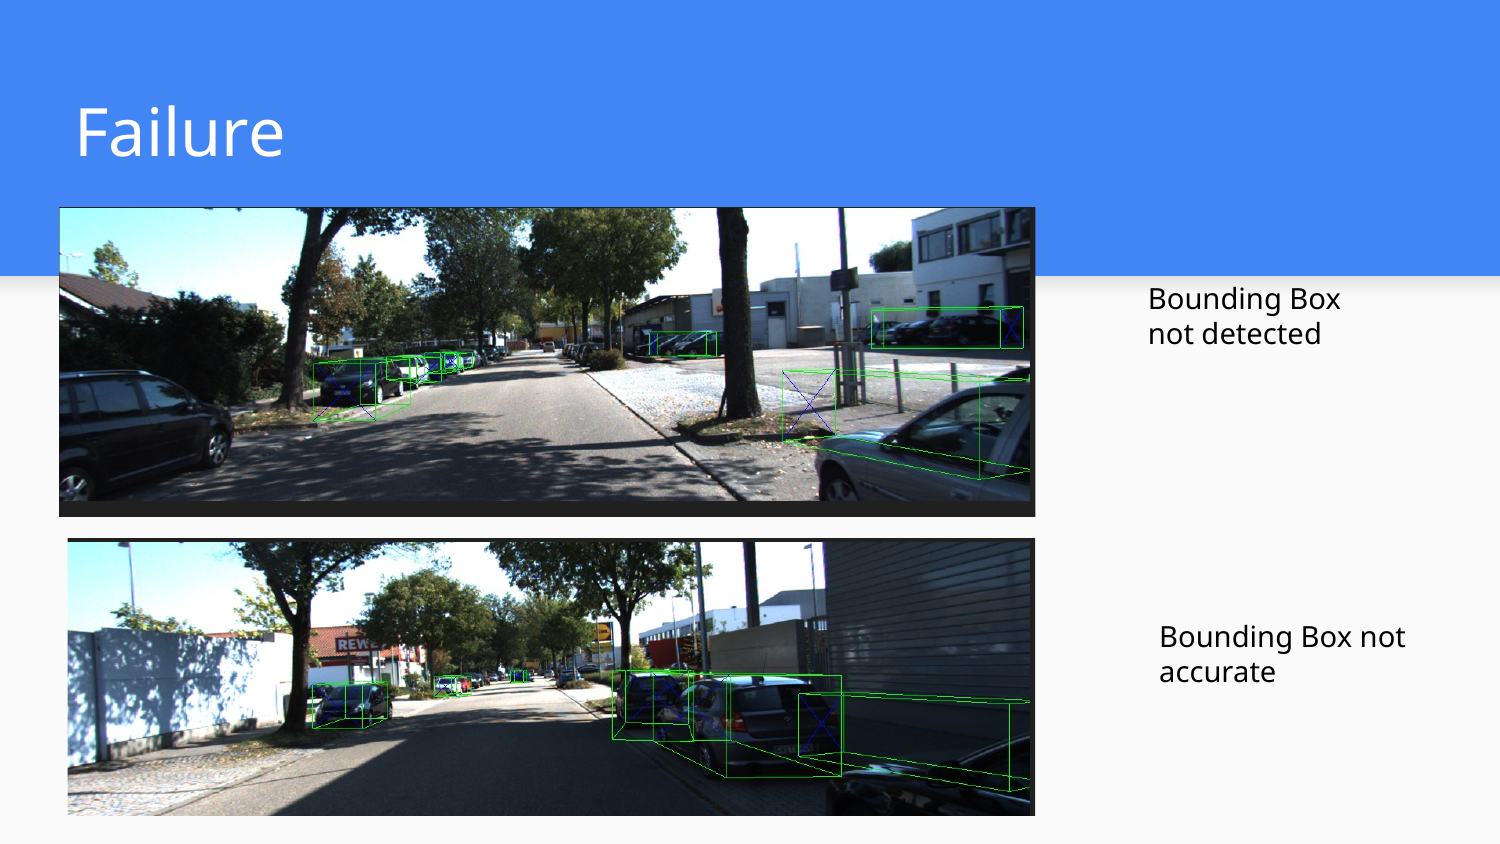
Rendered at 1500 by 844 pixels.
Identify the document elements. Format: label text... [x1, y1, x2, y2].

picture [58, 207, 1036, 517]
text_box Bounding Box not detected [1132, 265, 1358, 366]
text_box Bounding Box not accurate [1144, 603, 1431, 704]
title Failure [59, 59, 1408, 186]
picture [67, 538, 1036, 816]
